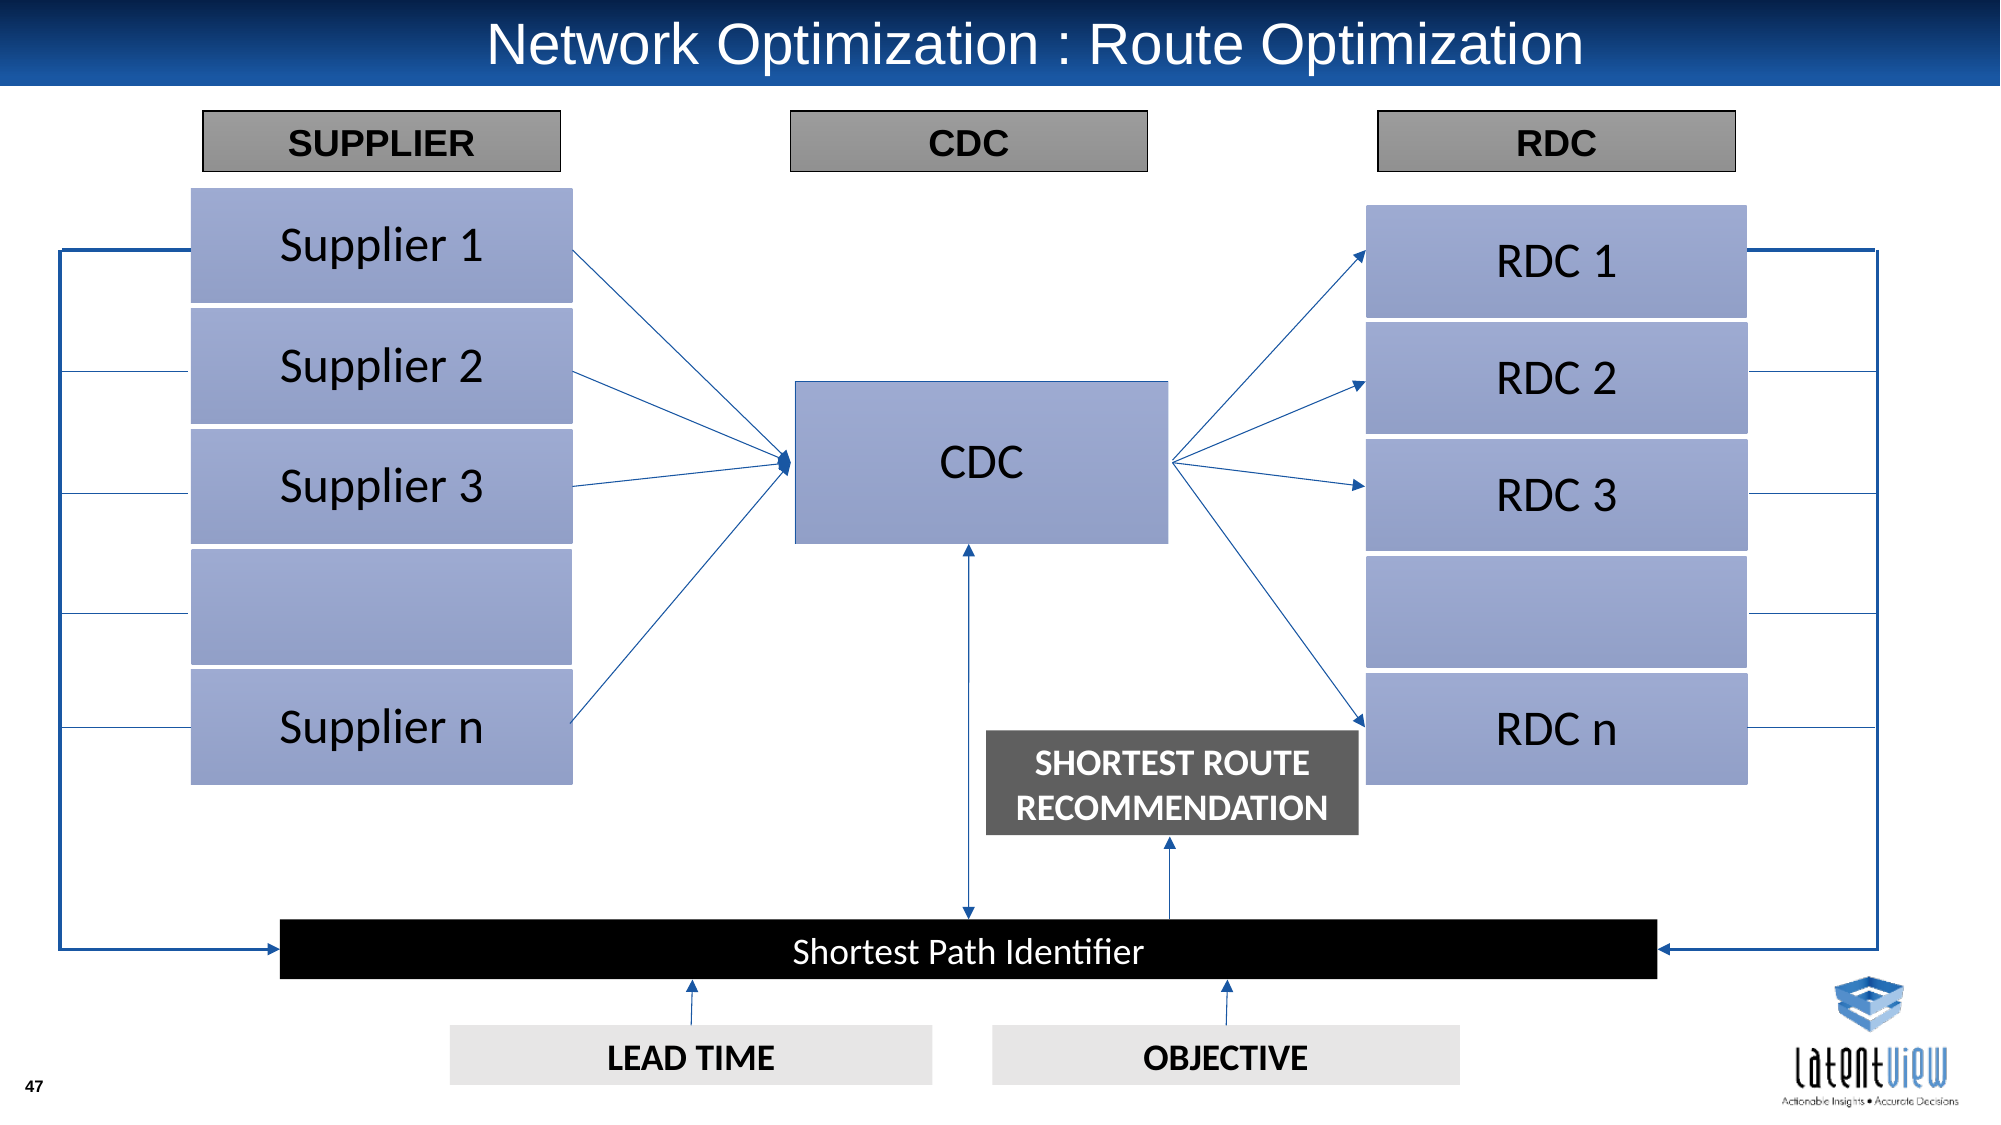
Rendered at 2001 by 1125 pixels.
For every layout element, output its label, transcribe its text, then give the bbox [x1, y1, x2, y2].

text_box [572, 371, 791, 462]
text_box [190, 187, 573, 785]
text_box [791, 381, 1172, 544]
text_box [1365, 205, 1748, 785]
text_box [1172, 249, 1366, 381]
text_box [1172, 381, 1366, 463]
text_box RDC [1377, 110, 1736, 172]
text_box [59, 249, 280, 950]
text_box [569, 462, 791, 724]
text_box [1657, 249, 1878, 950]
text_box Shortest Path Identifier [279, 919, 1658, 980]
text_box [1172, 462, 1365, 728]
text_box SHORTEST ROUTE RECOMMENDATION [986, 730, 1359, 836]
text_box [572, 249, 791, 371]
text_box CDC [790, 110, 1148, 172]
text_box OBJECTIVE [992, 1025, 1460, 1085]
text_box SUPPLIER [202, 110, 561, 172]
picture [1754, 959, 1988, 1125]
title Network Optimization : Route Optimization [167, 13, 1905, 78]
text_box LEAD TIME [449, 1025, 933, 1085]
